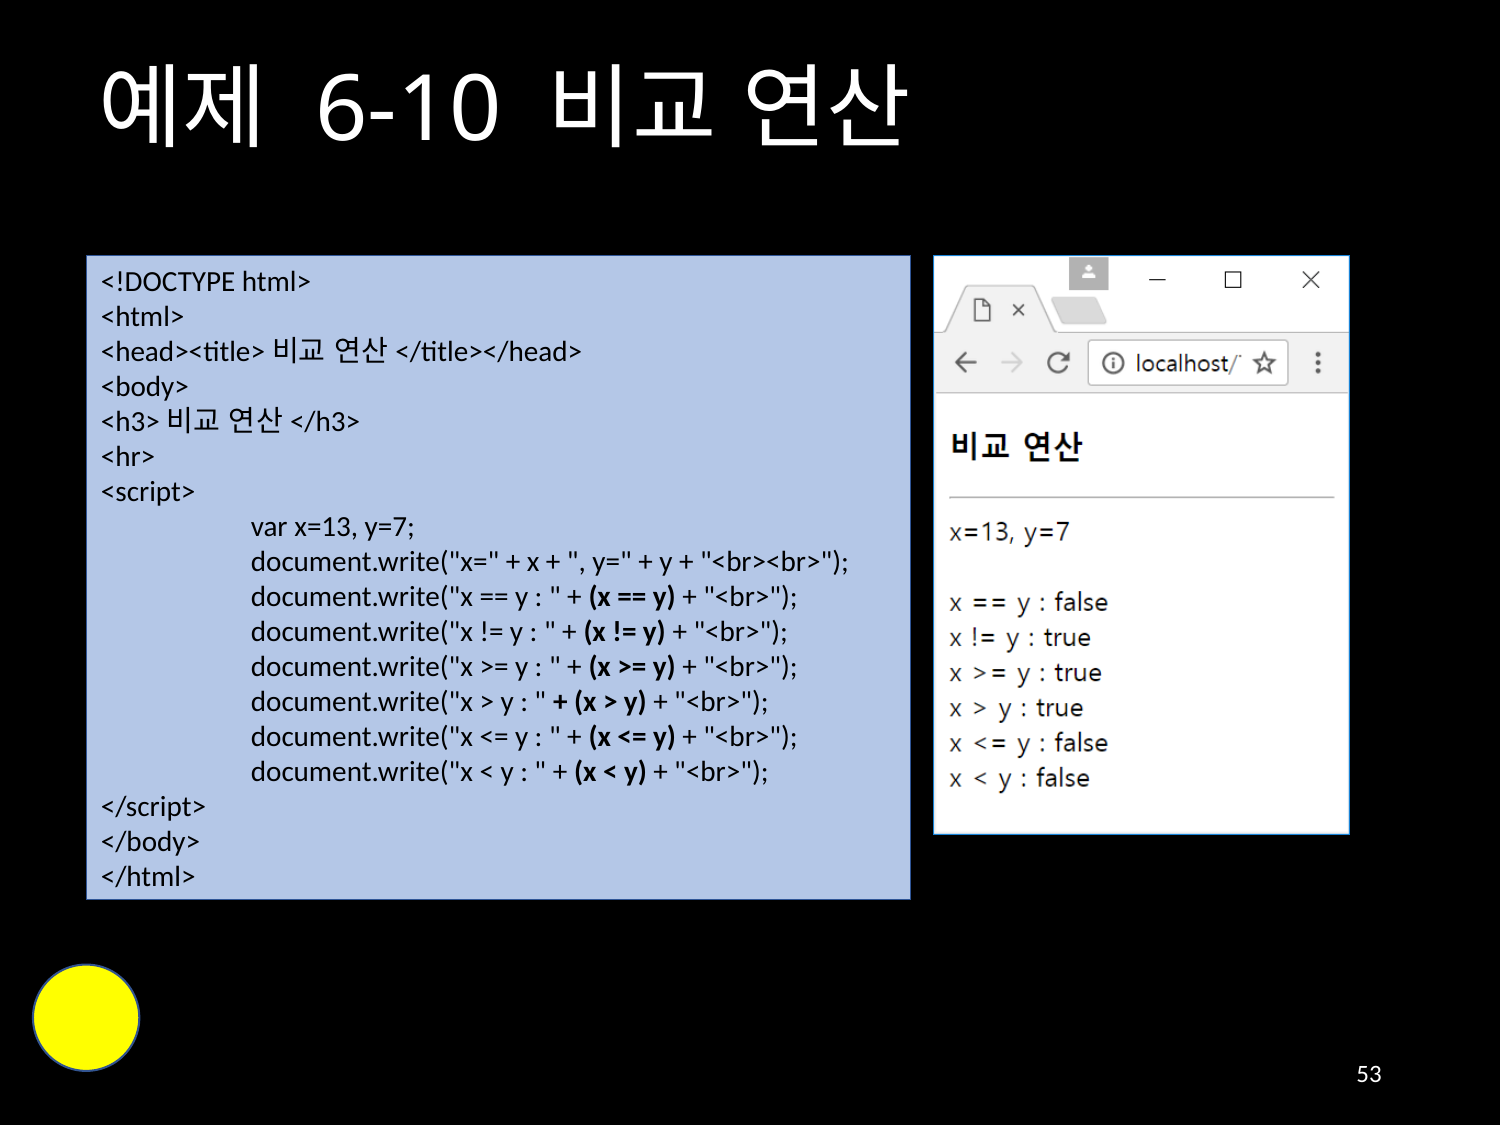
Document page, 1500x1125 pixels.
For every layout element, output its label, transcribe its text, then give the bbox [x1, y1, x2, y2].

picture [933, 255, 1350, 835]
text_box <!DOCTYPE html> <html> <head><title>비교 연산</title></head> <body> <h3>비교 연산</h3> <hr> <script> var x=13, y=7; document.write("x=" + x + ", y=" + y + "<br><br>"); document.write("x == y : " + (x == y) + "<br>"); document.write("x != y : " + (x != y) + "<br>"); document.write("x >= y : " + (x >= y) + "<br>"); document.write("x > y : " + (x > y) + "<br>"); document.write("x <= y : " + (x <= y) + "<br>"); document.write("x < y : " + (x < y) + "<br>"); </script> </body> </html> [86, 255, 911, 900]
text_box [31, 963, 141, 1072]
title 예제 6-10 비교 연산 [83, 22, 1130, 199]
slide_number 53 [1059, 1042, 1397, 1103]
